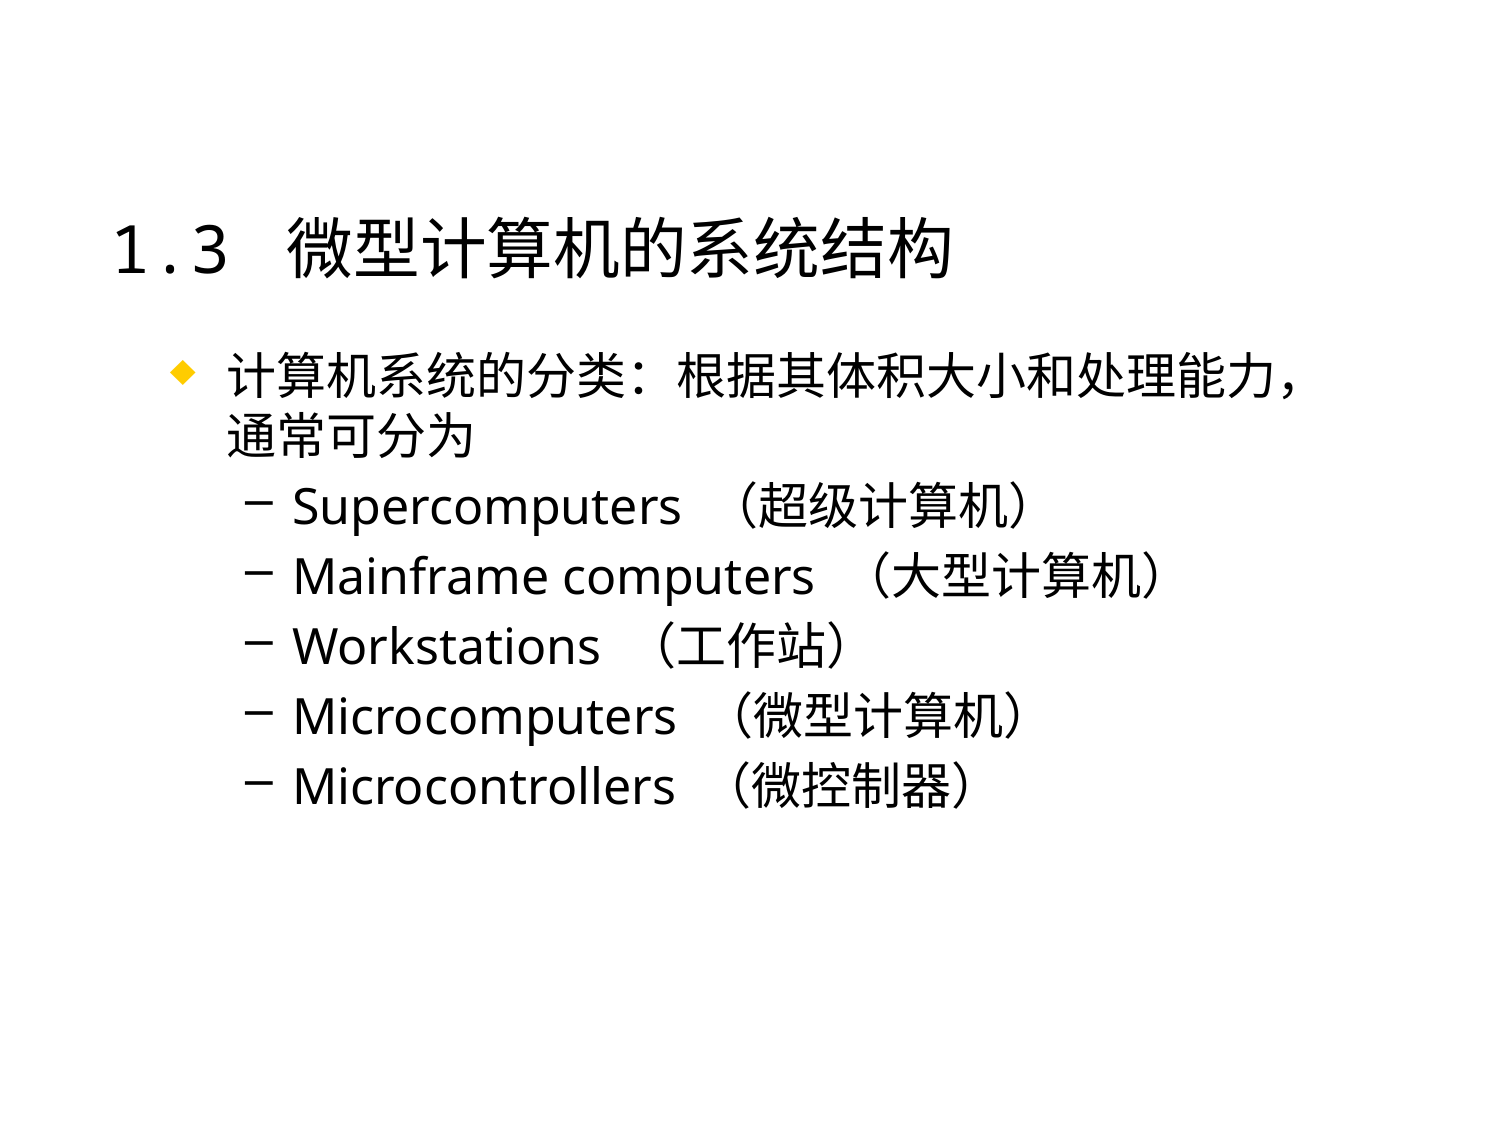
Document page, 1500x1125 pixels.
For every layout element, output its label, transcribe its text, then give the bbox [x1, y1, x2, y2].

text_box 1.3 微型计算机的系统结构 [96, 147, 1371, 346]
list 计算机系统的分类：根据其体积大小和处理能力，通常可分为 Supercomputers （超级计算机） Mainframe computers （大型计算机） Workstations （工作站） Microcomputers （微型计算机） Microcontrollers （微控制器） [154, 336, 1372, 962]
